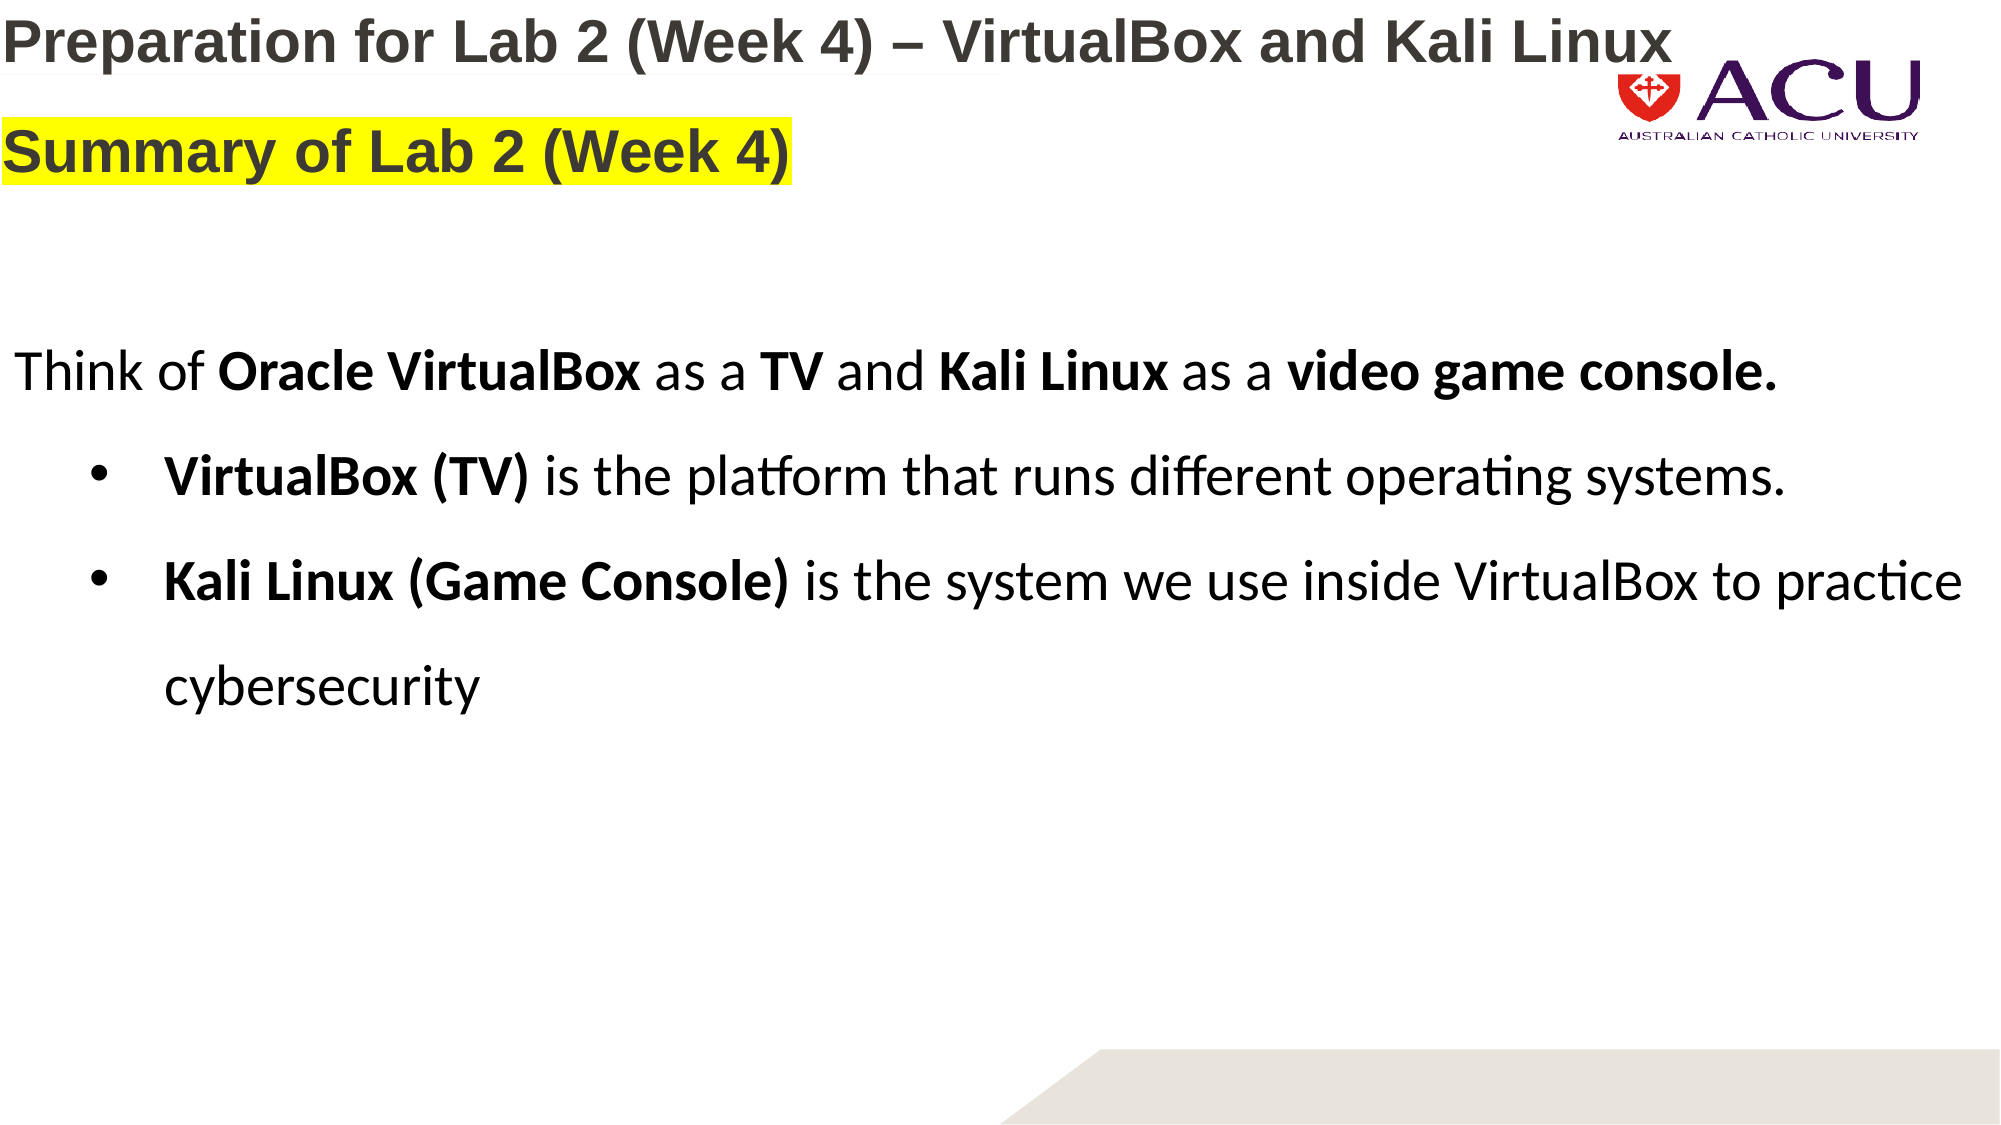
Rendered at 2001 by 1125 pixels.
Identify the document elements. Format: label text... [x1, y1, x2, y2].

text_box Final Thought Think of Oracle VirtualBox as a TV and Kali Linux as a video game console. VirtualBox (TV) is the platform that runs different operating systems. Kali Linux (Game Console) is the system we use inside VirtualBox to practice cybersecurity [0, 184, 2000, 725]
text_box Preparation for Lab 2 (Week 4) – VirtualBox and Kali Linux [0, 0, 1701, 75]
title Summary of Lab 2 (Week 4) [0, 109, 816, 300]
picture [1618, 59, 1920, 140]
